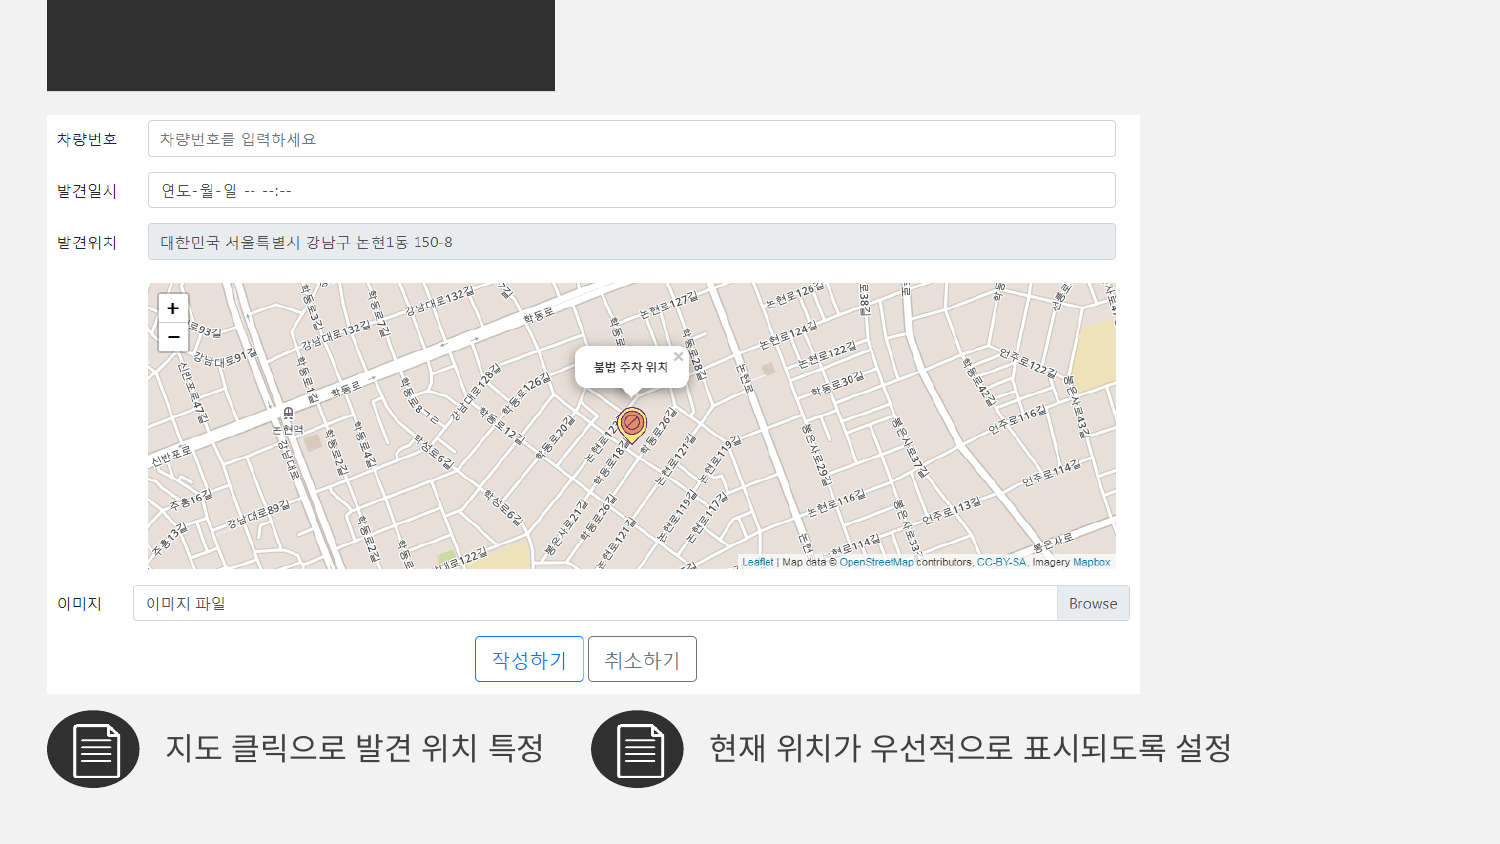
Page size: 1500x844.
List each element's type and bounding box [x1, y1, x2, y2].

text_box [46, 709, 746, 789]
picture [46, 115, 1141, 694]
text_box [746, 709, 1290, 789]
text_box [46, 0, 556, 92]
